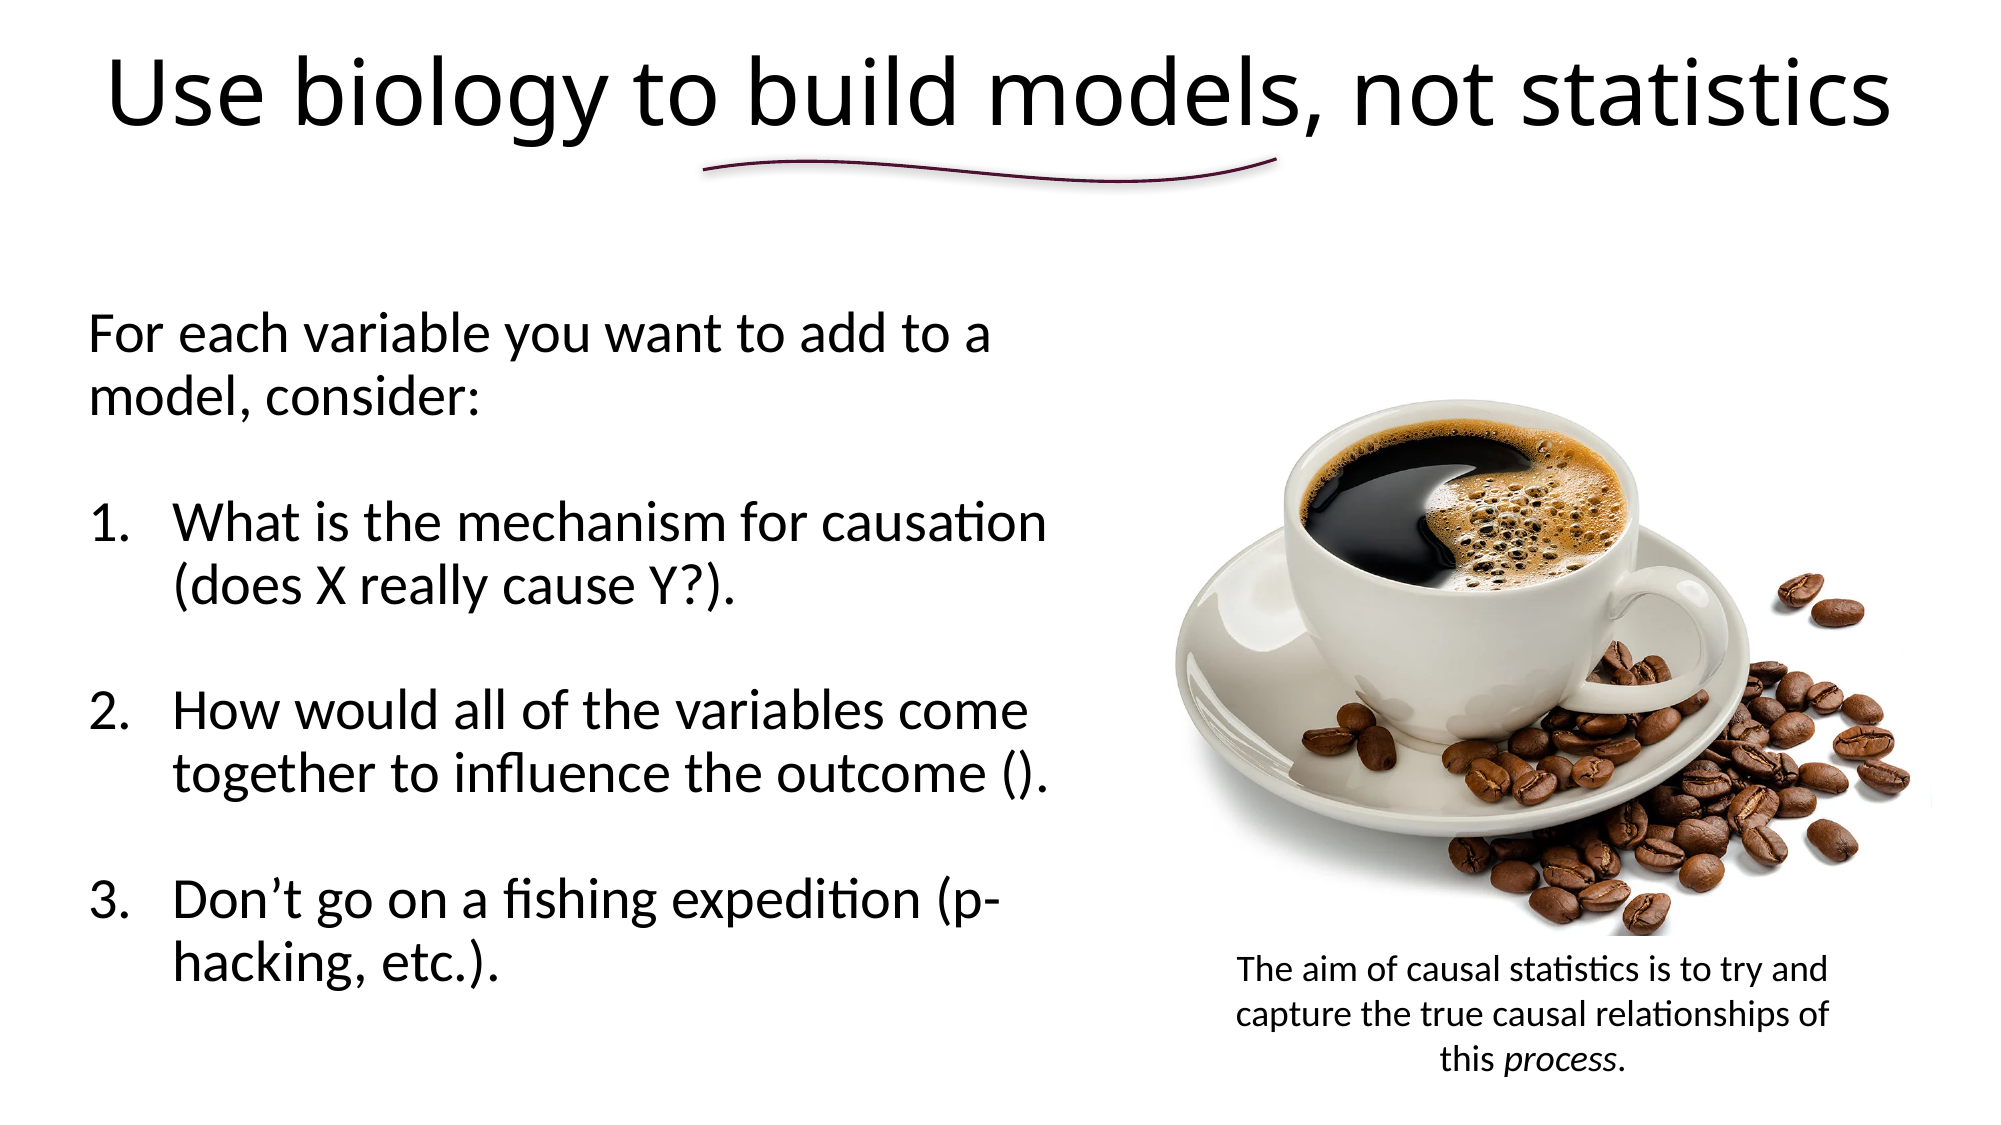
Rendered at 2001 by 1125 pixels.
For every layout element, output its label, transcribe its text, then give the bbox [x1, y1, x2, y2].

title Use biology to build models, not statistics [0, 33, 2000, 159]
text_box [702, 158, 1277, 182]
picture [1134, 351, 1932, 936]
text_box The aim of causal statistics is to try and capture the true causal relationships of this process. [1215, 936, 1851, 1087]
